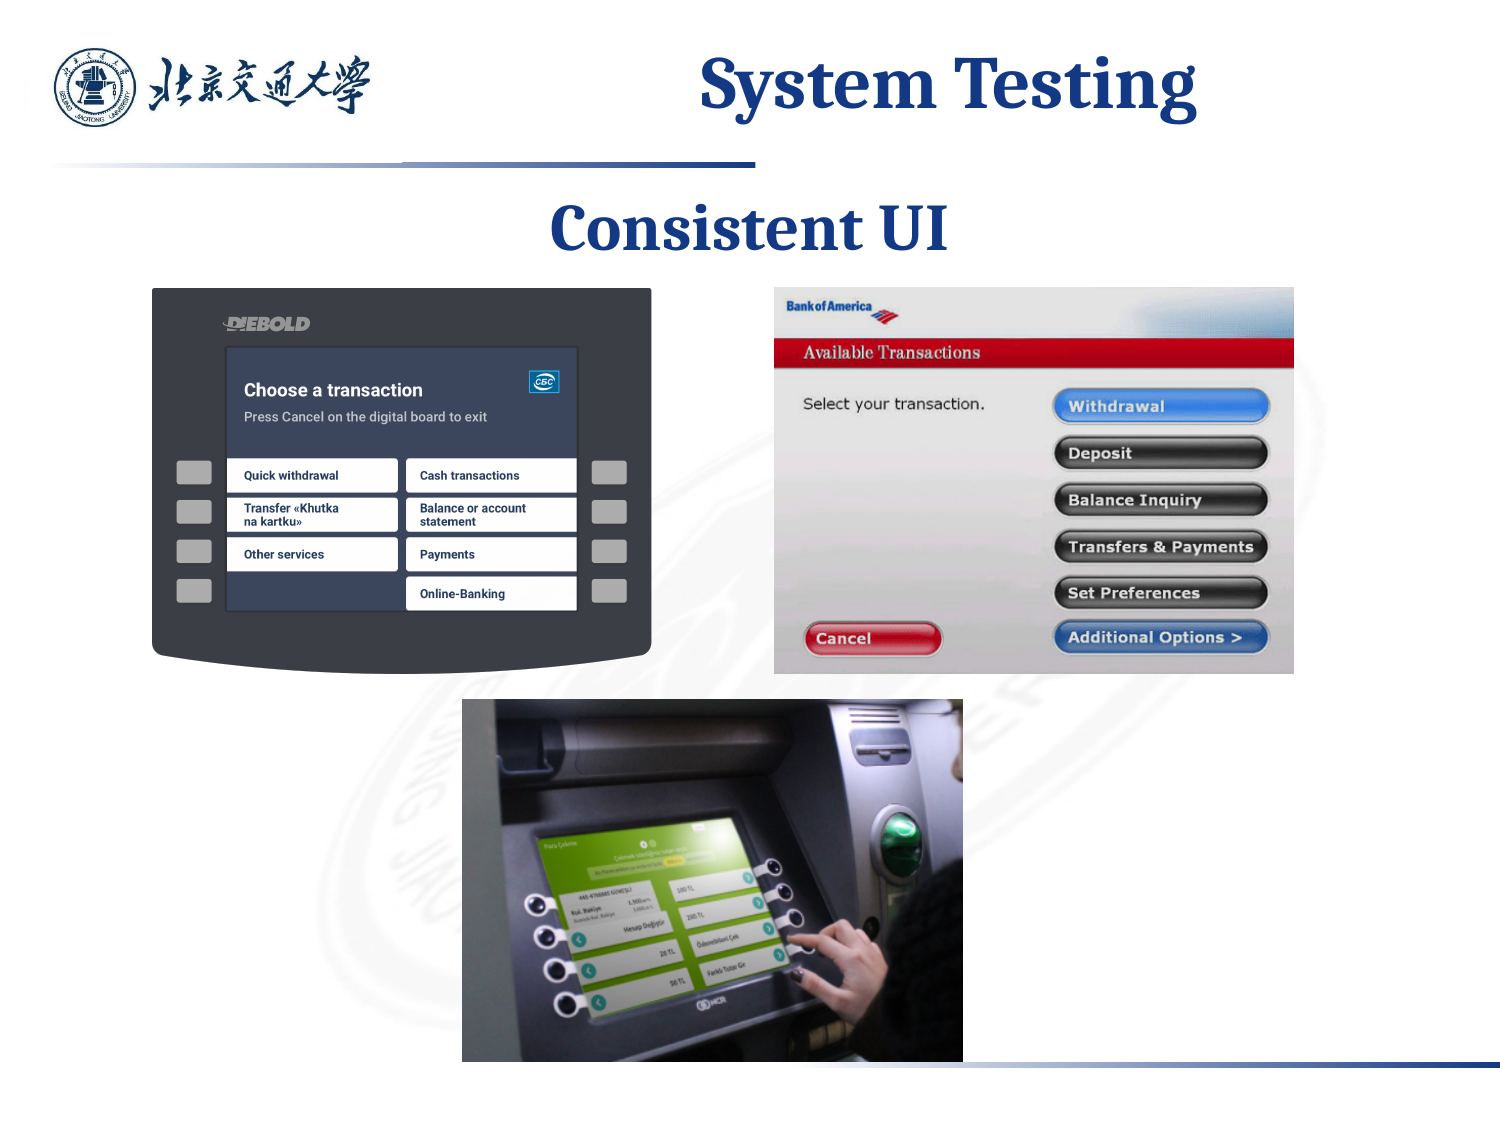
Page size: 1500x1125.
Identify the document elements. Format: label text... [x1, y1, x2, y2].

text_box Consistent UI [112, 174, 1388, 363]
picture [0, 0, 1500, 1125]
title System Testing [399, 24, 1500, 163]
